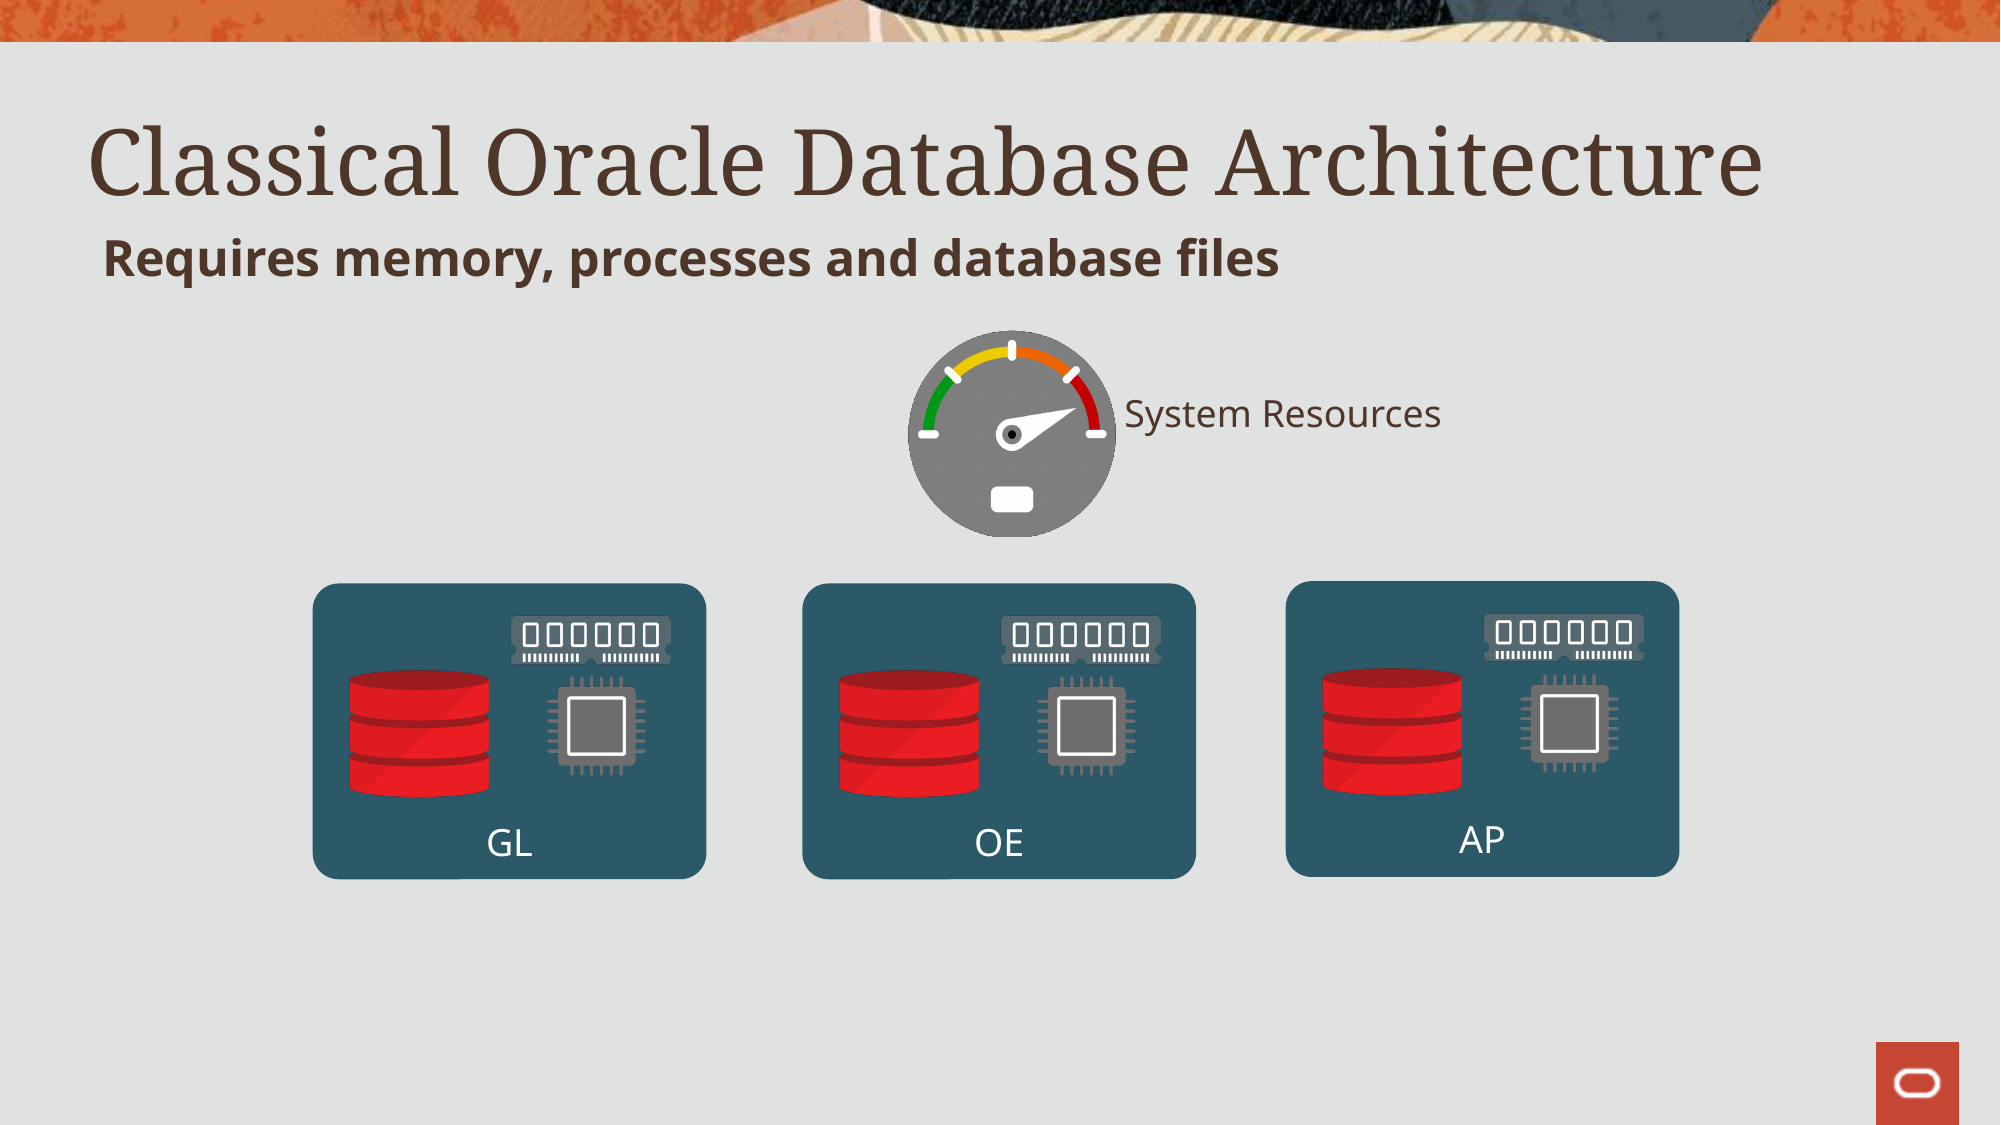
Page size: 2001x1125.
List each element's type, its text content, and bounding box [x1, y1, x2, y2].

text_box System Resources [1124, 395, 1516, 468]
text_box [802, 583, 1197, 880]
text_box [1285, 581, 1680, 877]
picture [1876, 1042, 1959, 1125]
title Classical Oracle Database Architecture [86, 57, 1812, 275]
picture [906, 328, 1117, 537]
list Requires memory, processes and database files [87, 225, 1913, 282]
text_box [312, 583, 707, 880]
picture [0, 0, 2000, 42]
